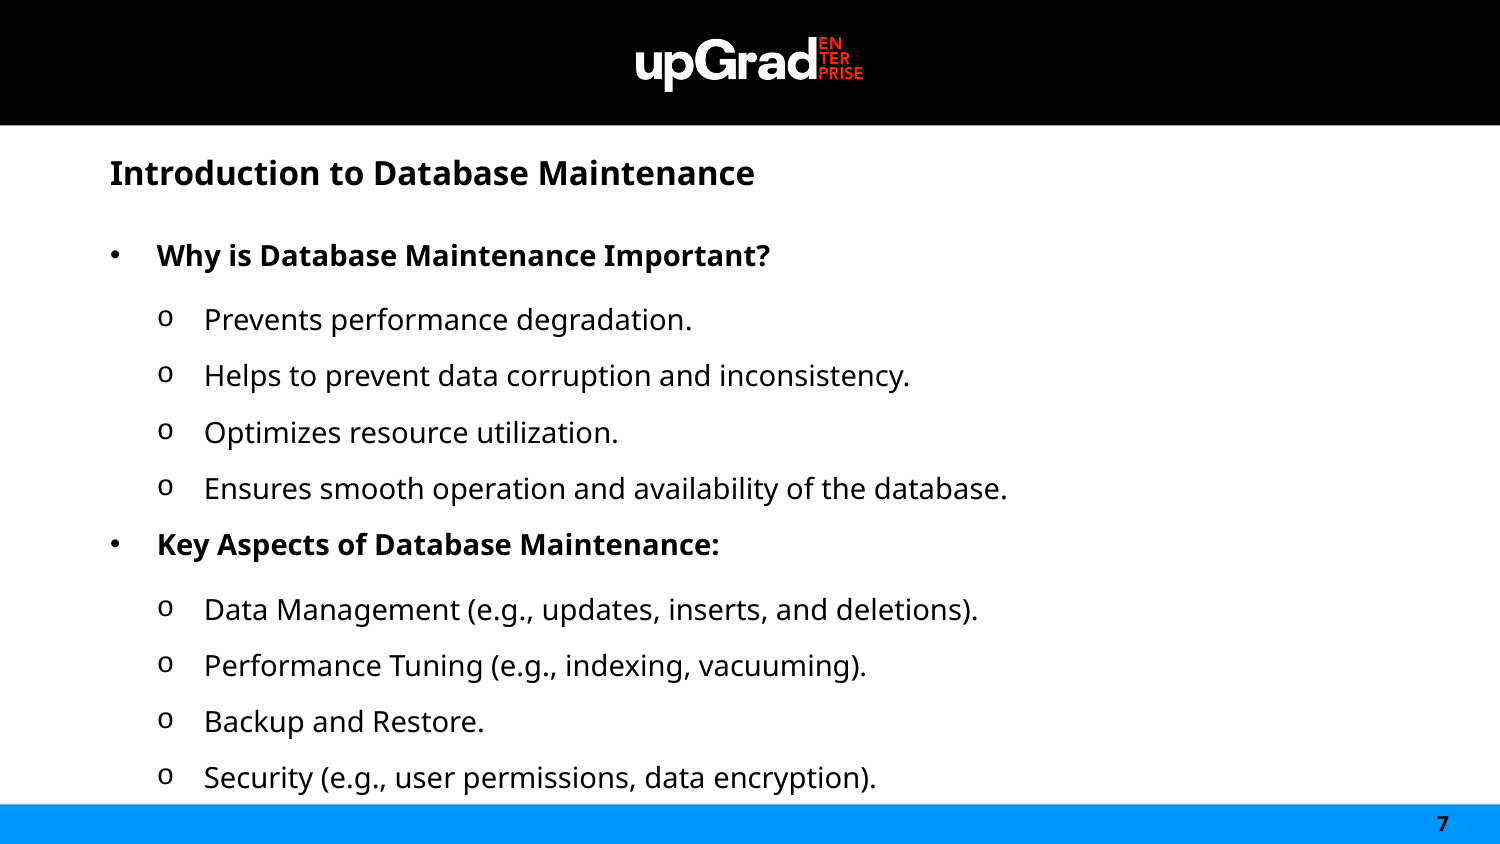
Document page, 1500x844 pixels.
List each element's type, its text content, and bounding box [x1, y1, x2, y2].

slide_number 7 [1402, 802, 1464, 844]
text_box Introduction to Database Maintenance [95, 145, 1043, 200]
text_box Why is Database Maintenance Important? Prevents performance degradation. Helps to prevent data corruption and inconsistency. Optimizes resource utilization. Ensures smooth operation and availability of the database. Key Aspects of Database Maintenance: Data Management (e.g., updates, inserts, and deletions). Performance Tuning (e.g., indexing, vacuuming). Backup and Restore. Security (e.g., user permissions, data encryption). [95, 220, 1469, 802]
picture [636, 37, 863, 92]
